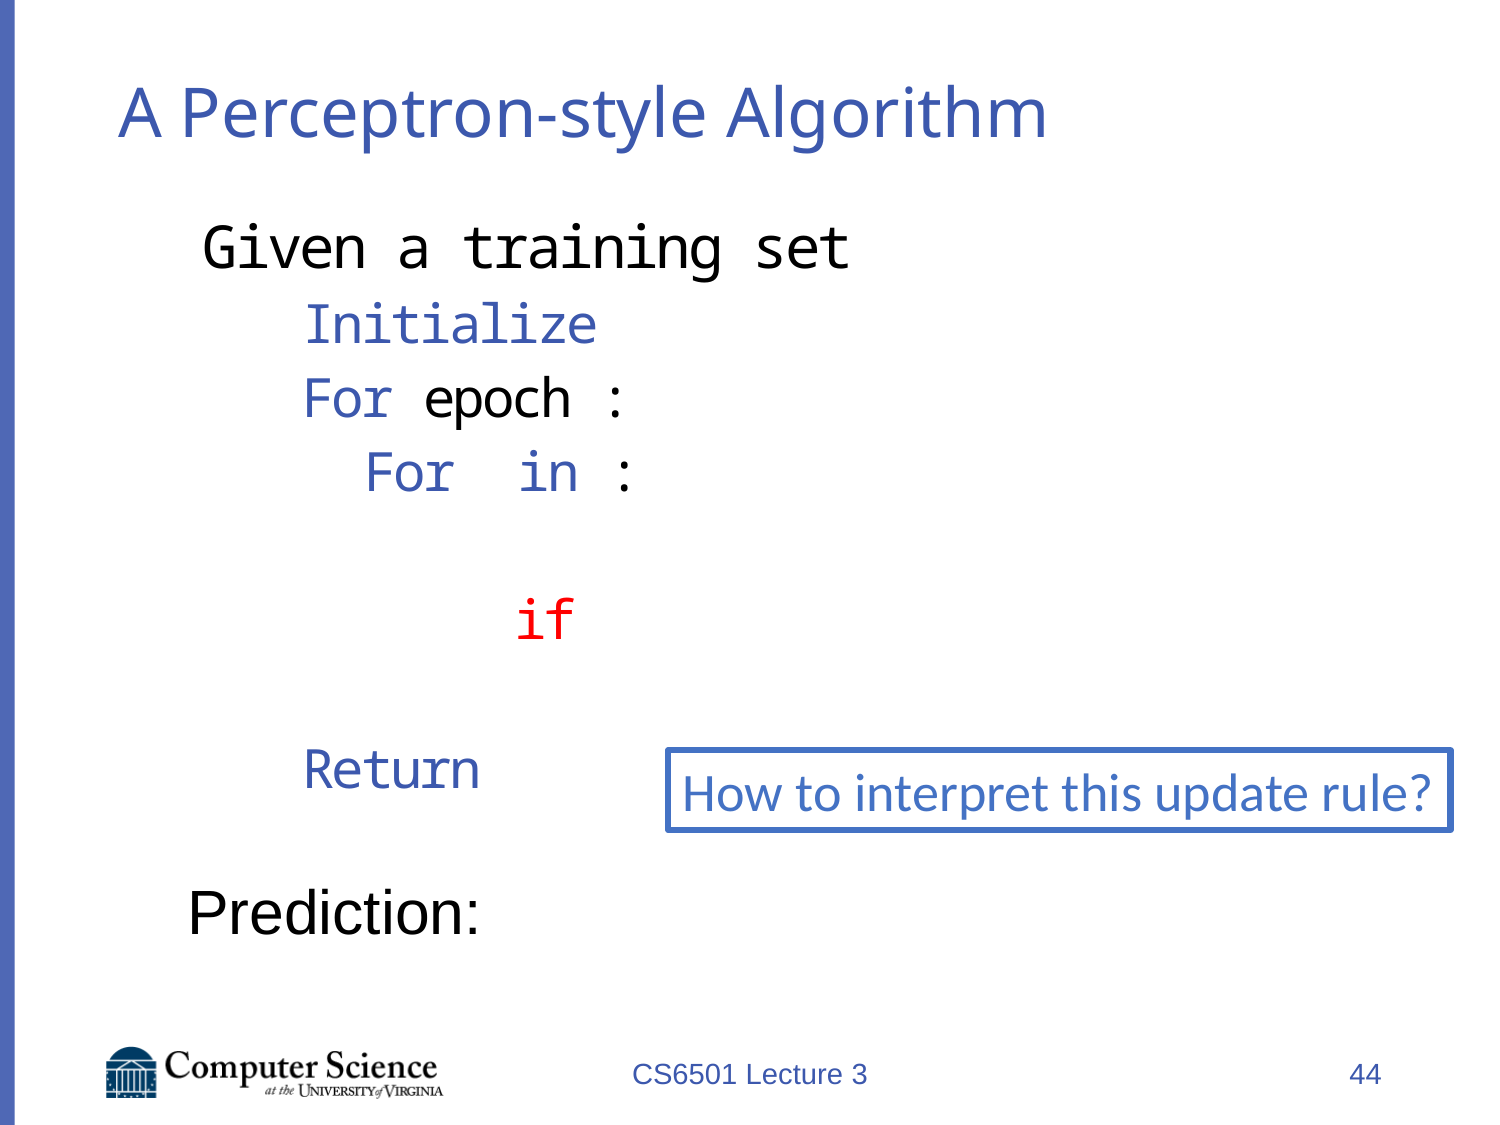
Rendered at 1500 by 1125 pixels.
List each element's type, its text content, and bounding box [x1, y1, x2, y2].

picture [103, 1045, 450, 1099]
text_box How to interpret this update rule? [668, 750, 1451, 831]
slide_number 44 [1059, 1042, 1397, 1103]
title A Perceptron-style Algorithm [103, 59, 1397, 171]
footer CS6501 Lecture 3 [496, 1042, 1004, 1103]
